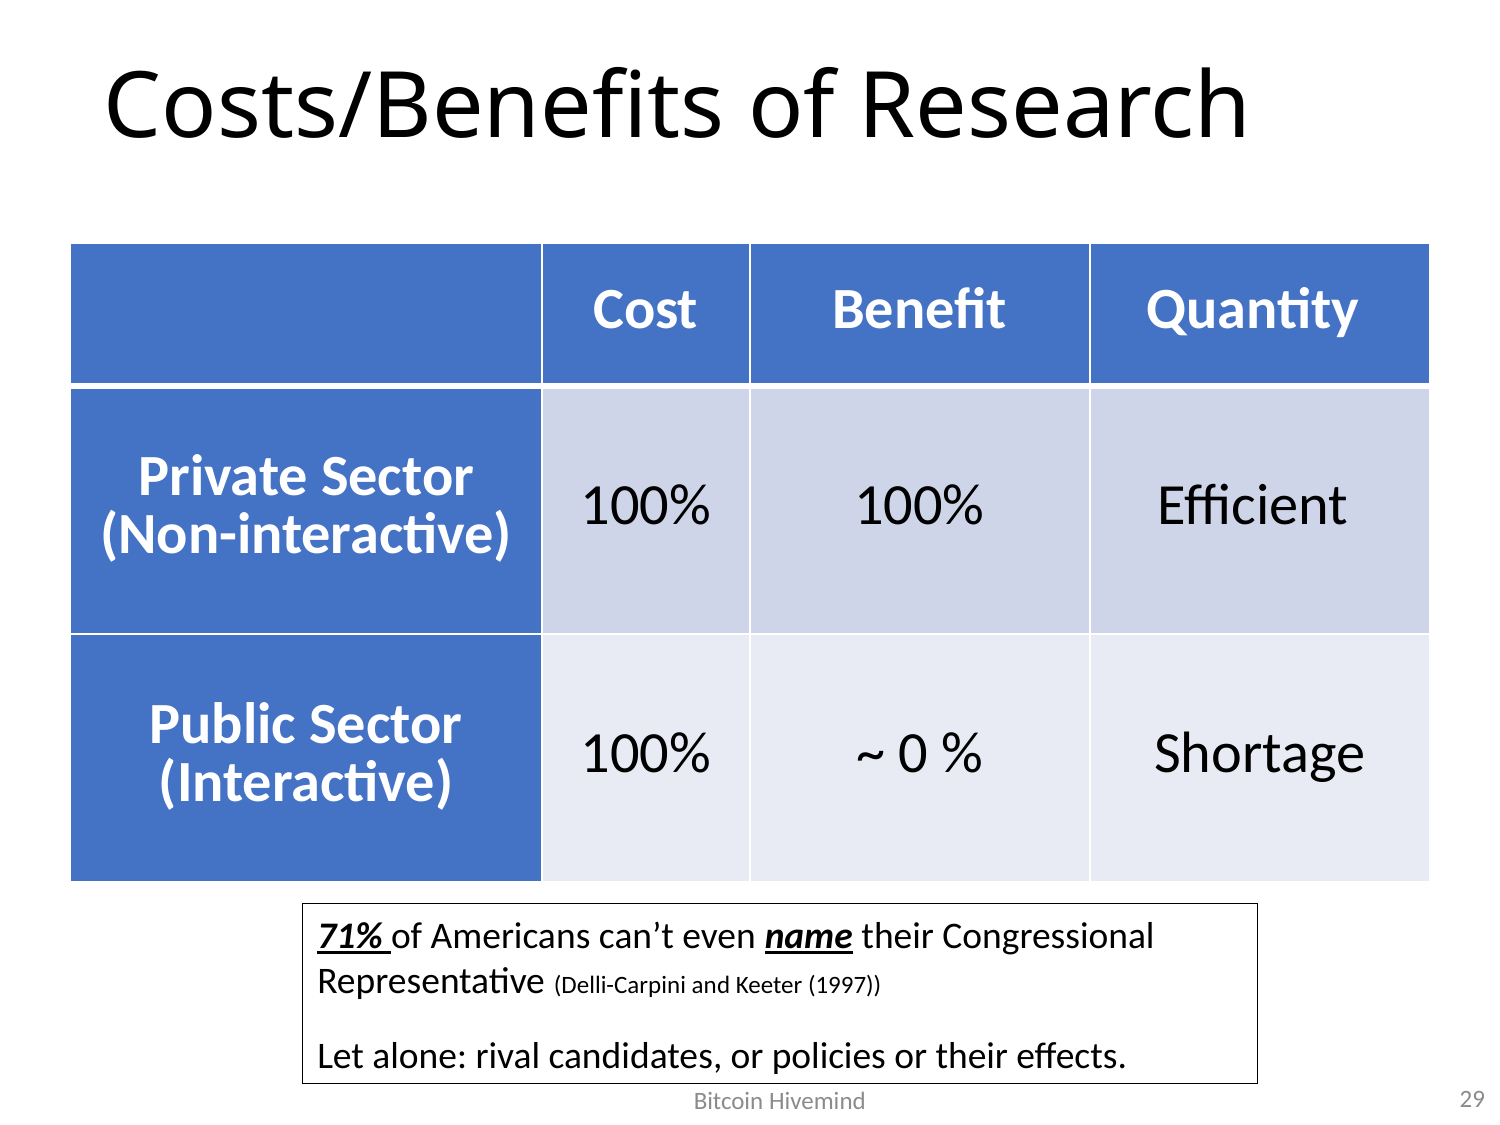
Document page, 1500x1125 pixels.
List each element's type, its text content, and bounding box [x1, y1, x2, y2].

footer Bitcoin Hivemind [526, 1084, 1034, 1125]
slide_number 29 [1162, 1068, 1500, 1125]
table_header Benefit [751, 244, 1089, 383]
text_box 71% of Americans can’t even name their Congressional Representative (Delli-Carpini and Keeter (1997)) Let alone: rival candidates, or policies or their effects. [302, 903, 1258, 1084]
table_cell 100% [751, 389, 1089, 633]
table_cell Private Sector (Non-interactive) [71, 389, 541, 633]
table_cell Efficient [1091, 389, 1429, 633]
table_cell Shortage [1091, 635, 1429, 881]
table_cell 100% [543, 635, 749, 881]
table_header Quantity [1091, 244, 1429, 383]
table_header [71, 244, 541, 383]
table_cell Public Sector (Interactive) [71, 635, 541, 881]
table_cell 100% [543, 389, 749, 633]
table_cell ~ 0 % [751, 635, 1089, 881]
table_header Cost [543, 244, 749, 383]
title Costs/Benefits of Research [89, 32, 1383, 183]
